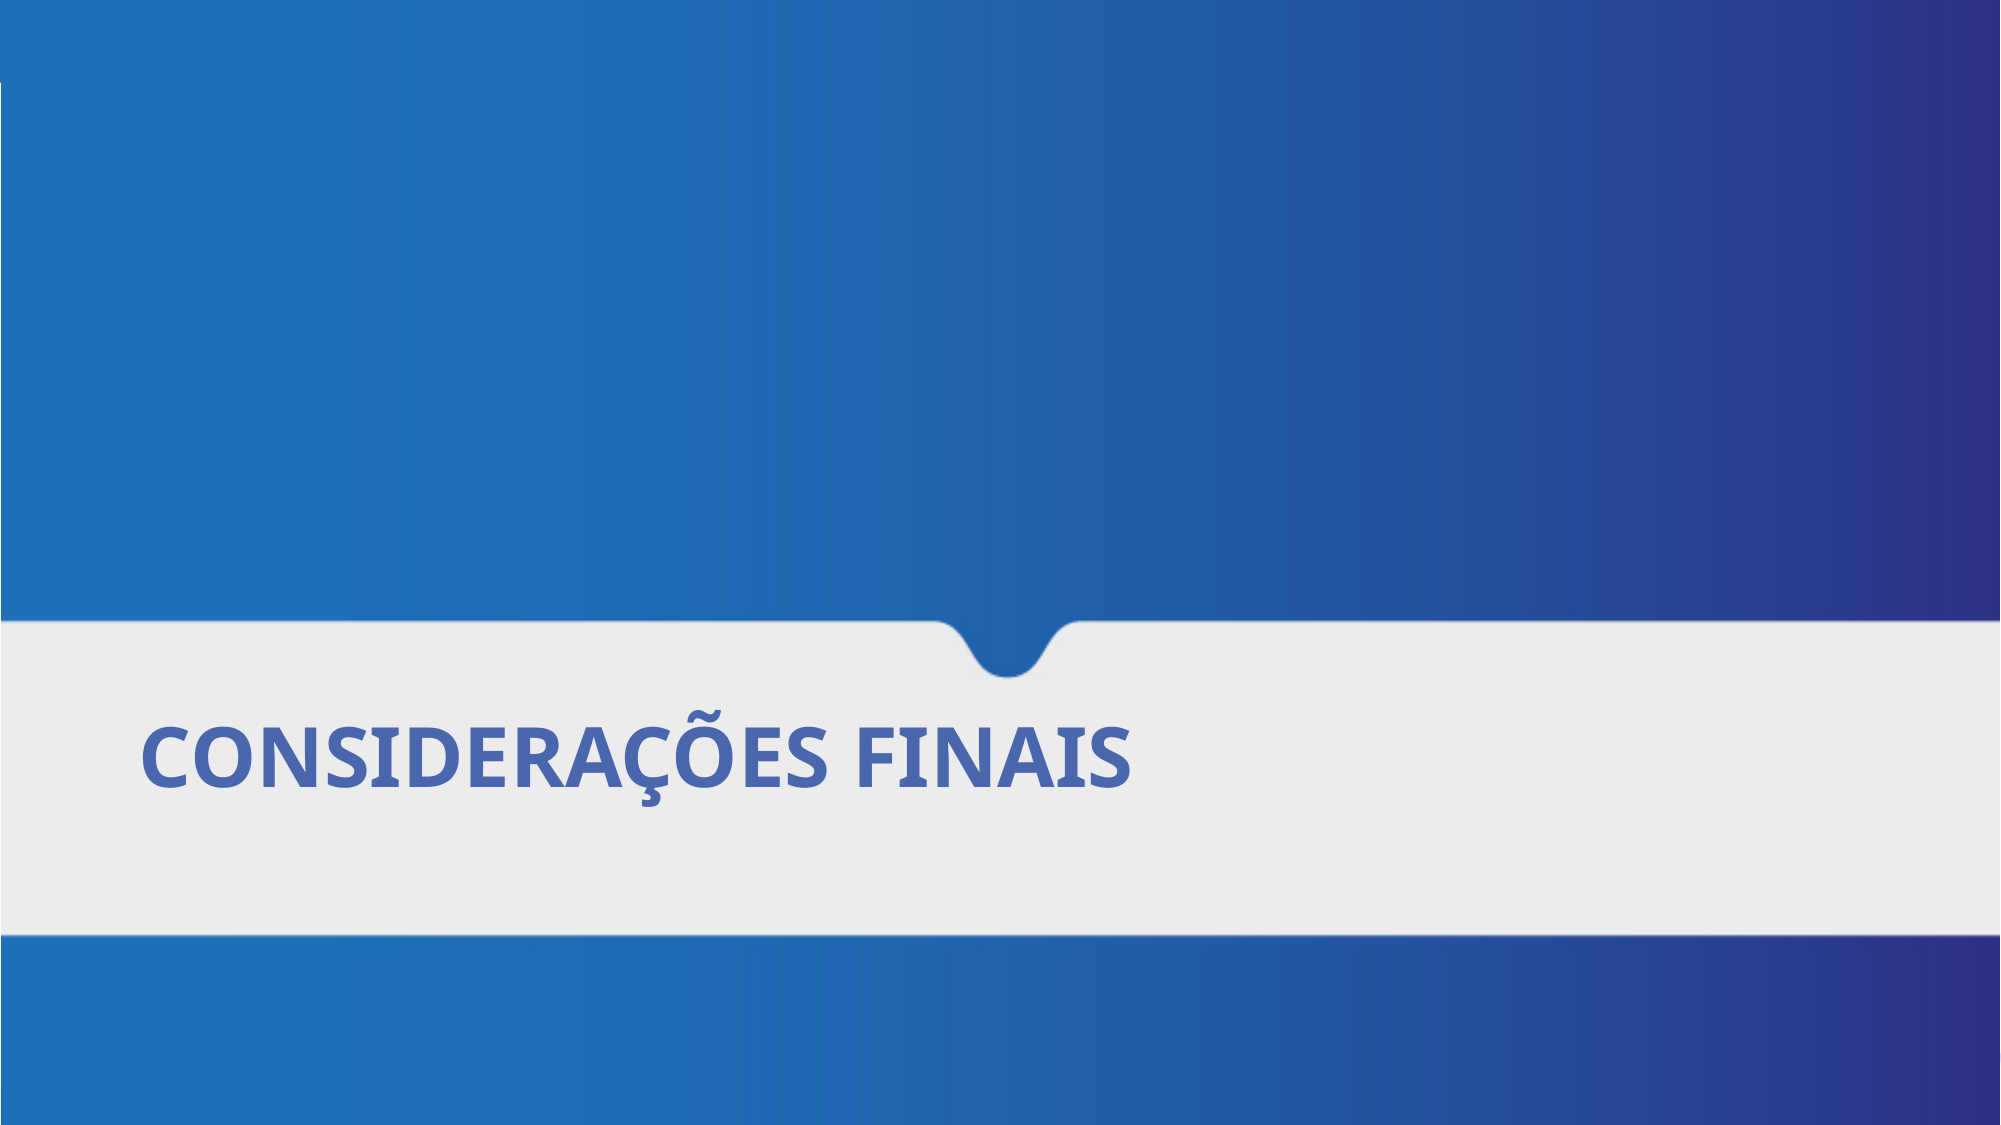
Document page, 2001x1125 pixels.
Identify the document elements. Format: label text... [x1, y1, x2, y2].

text_box [544, 628, 1955, 928]
list CONSIDERAÇÕES FINAIS [124, 696, 544, 835]
picture [0, 0, 2000, 1125]
